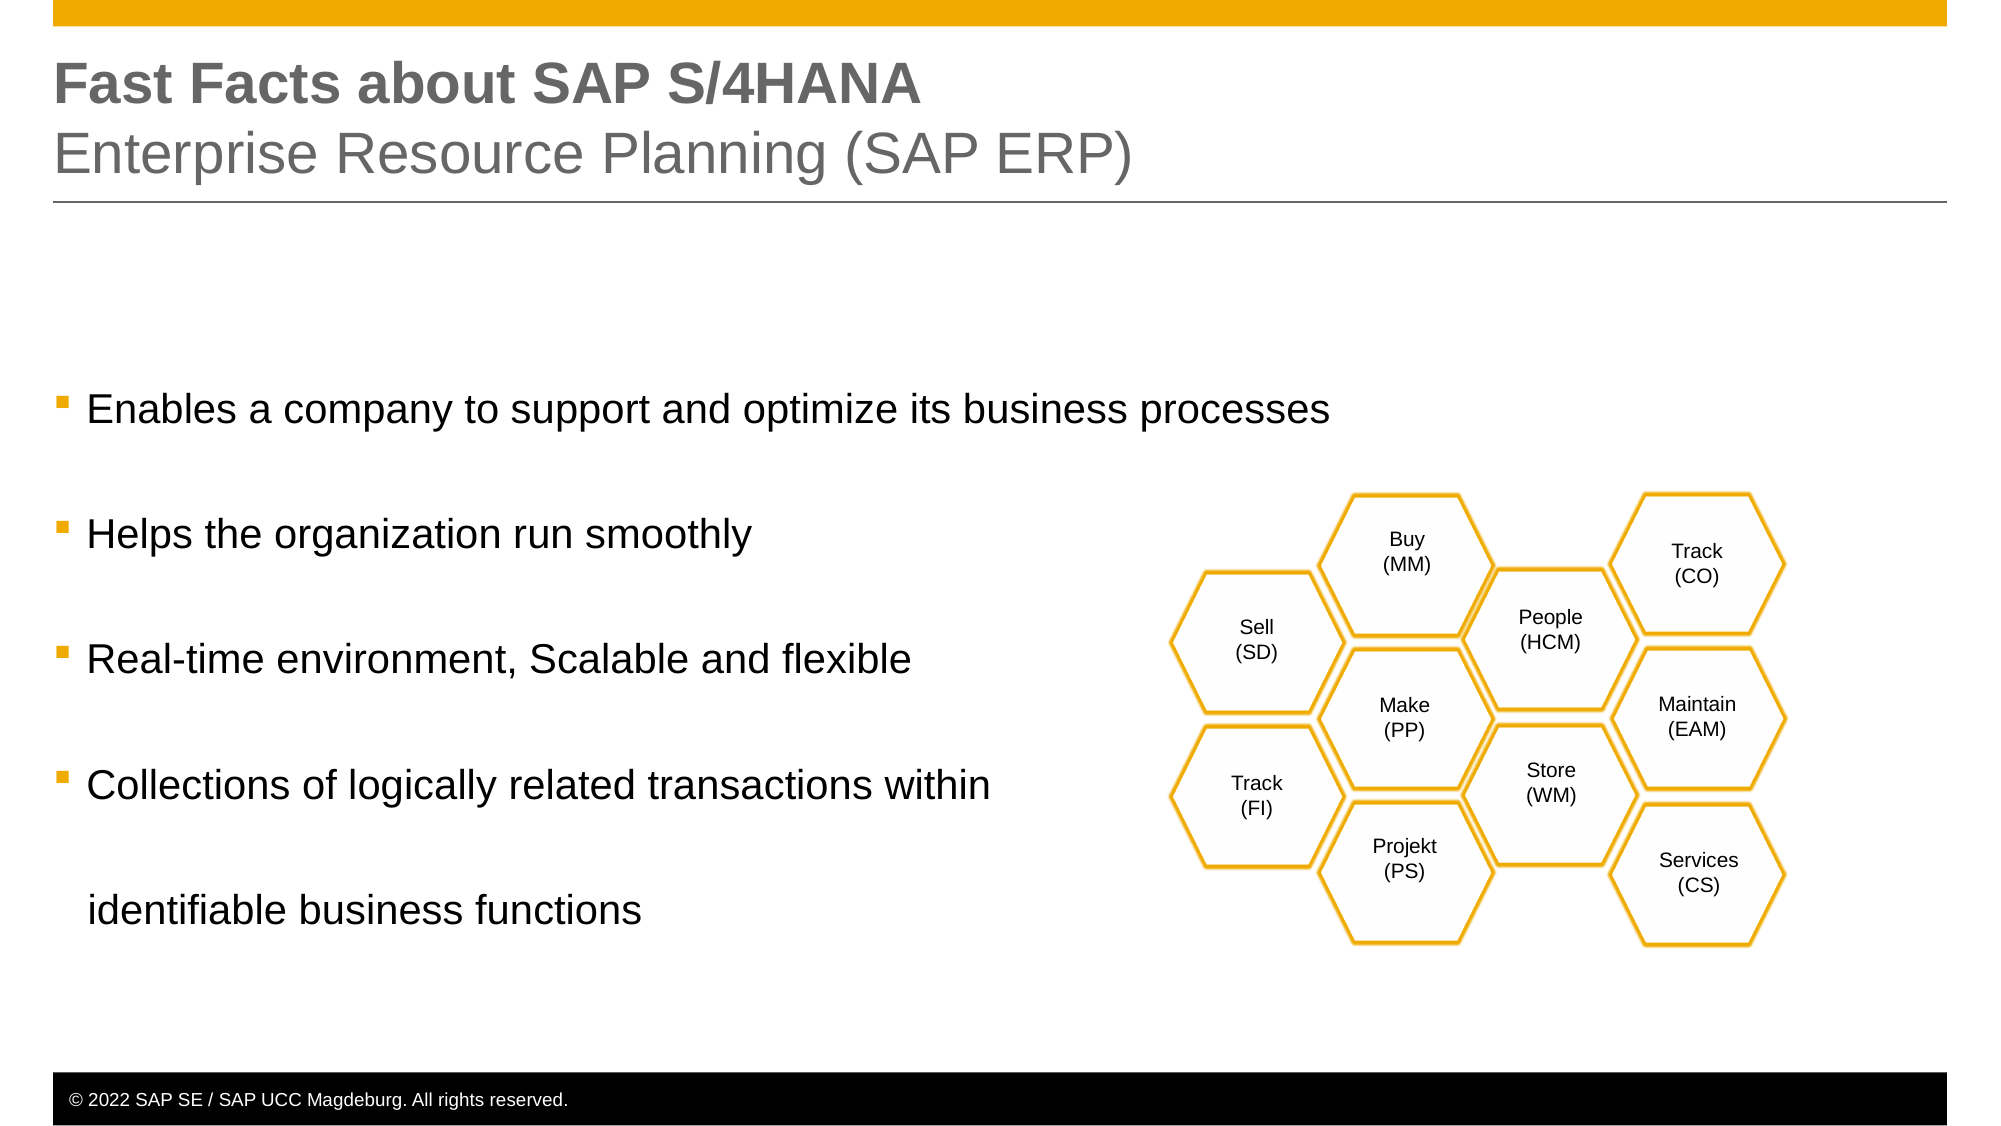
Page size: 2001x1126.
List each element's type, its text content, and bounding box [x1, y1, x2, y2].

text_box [1168, 492, 1787, 946]
title Fast Facts about SAP S/4HANA Enterprise Resource Planning (SAP ERP) [53, 53, 1947, 178]
list Enables a company to support and optimize its business processes Helps the organization run smoothly Real-time environment, Scalable and flexible Collections of logically related transactions within identifiable business functions [53, 277, 1947, 998]
